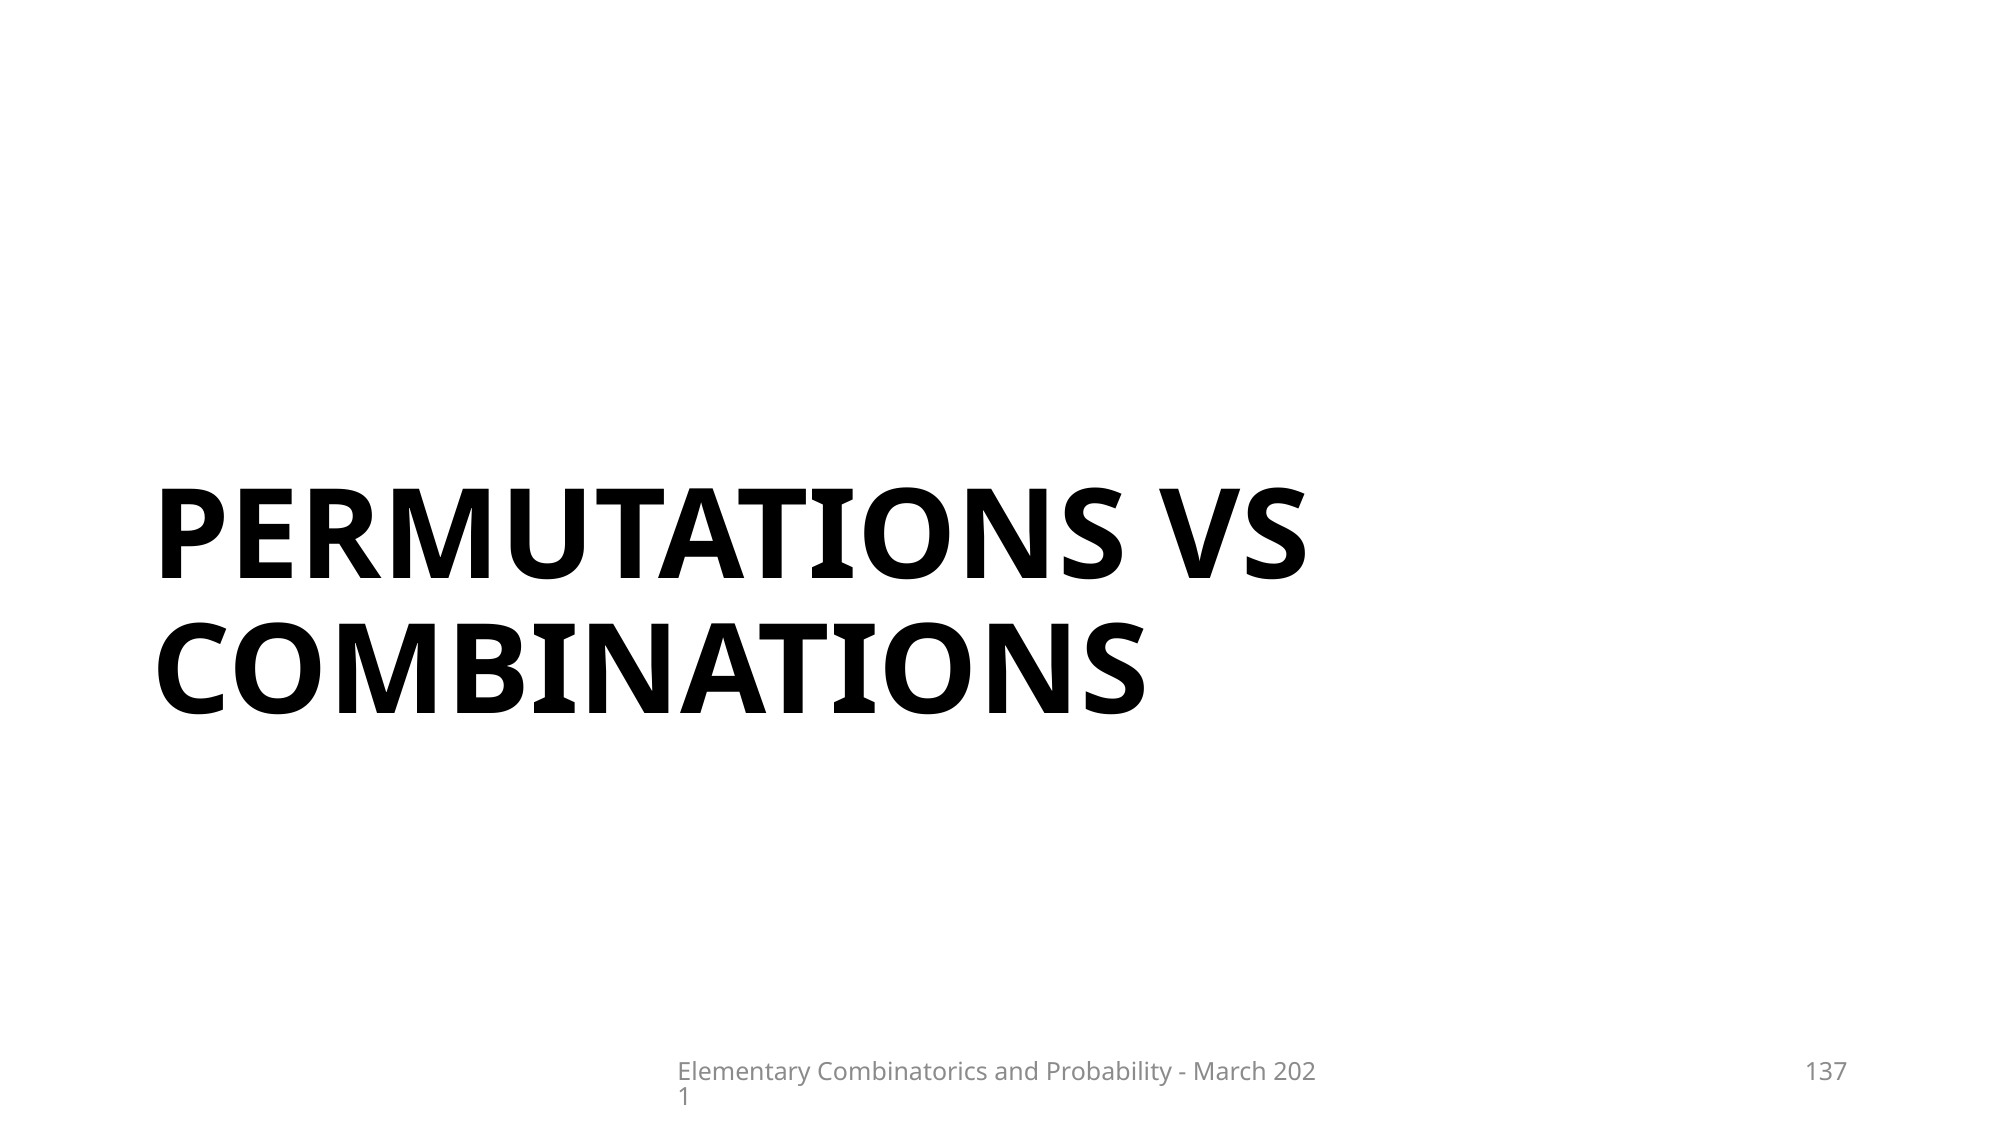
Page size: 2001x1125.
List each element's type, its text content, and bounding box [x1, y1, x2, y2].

footer Elementary Combinatorics and Probability - March 2021 [662, 1042, 1338, 1103]
slide_number 137 [1412, 1042, 1863, 1103]
title PERMUTATIONS VS COMBINATIONS [136, 280, 1862, 749]
